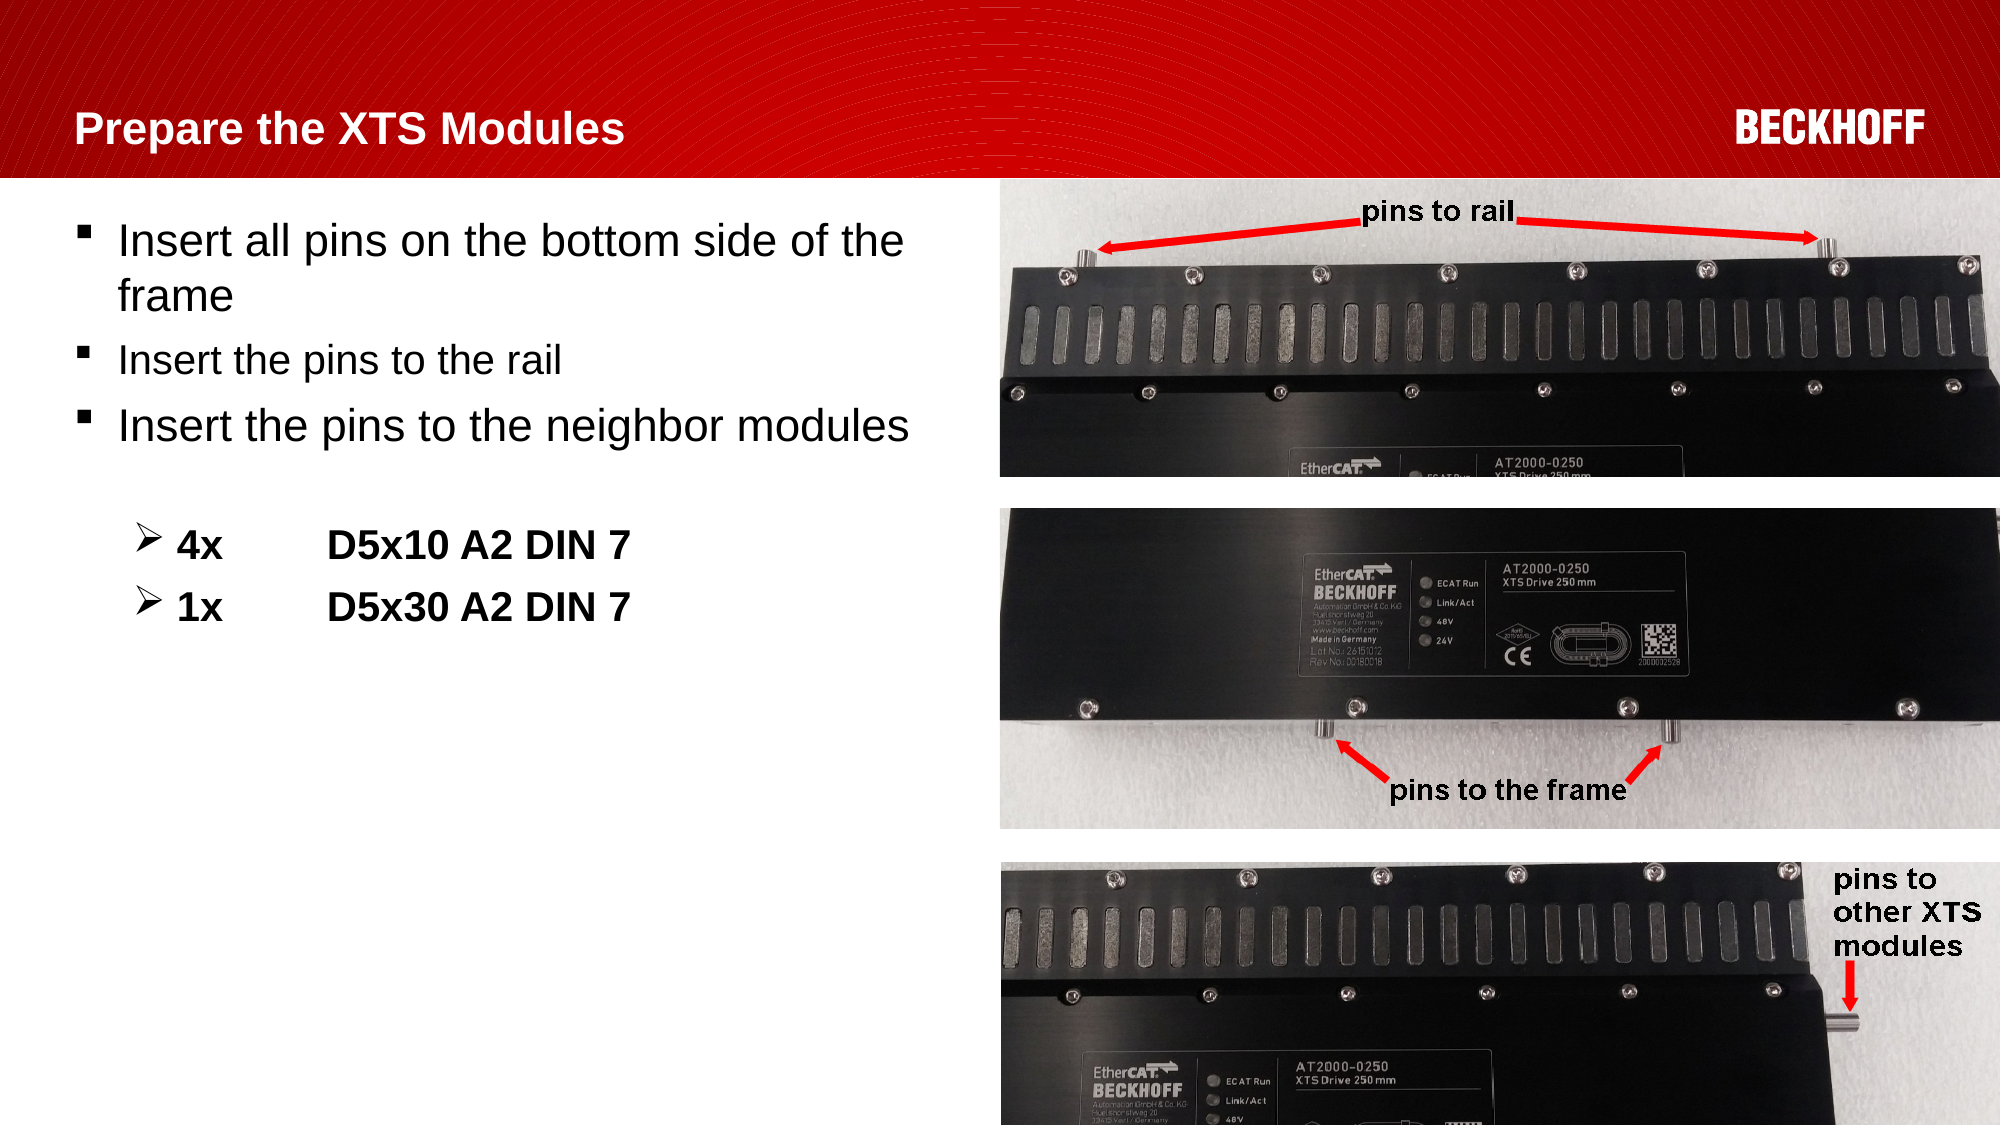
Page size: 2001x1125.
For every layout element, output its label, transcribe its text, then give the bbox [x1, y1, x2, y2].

picture [1000, 861, 2000, 1125]
list Insert all pins on the bottom side of the frame Insert the pins to the rail Insert the pins to the neighbor modules 4x D5x10 A2 DIN 7 1x D5x30 A2 DIN 7 [0, 178, 1000, 1054]
title Prepare the XTS Modules [0, 73, 1663, 178]
picture [999, 508, 2000, 829]
picture [999, 179, 2000, 477]
picture [1727, 98, 1934, 155]
